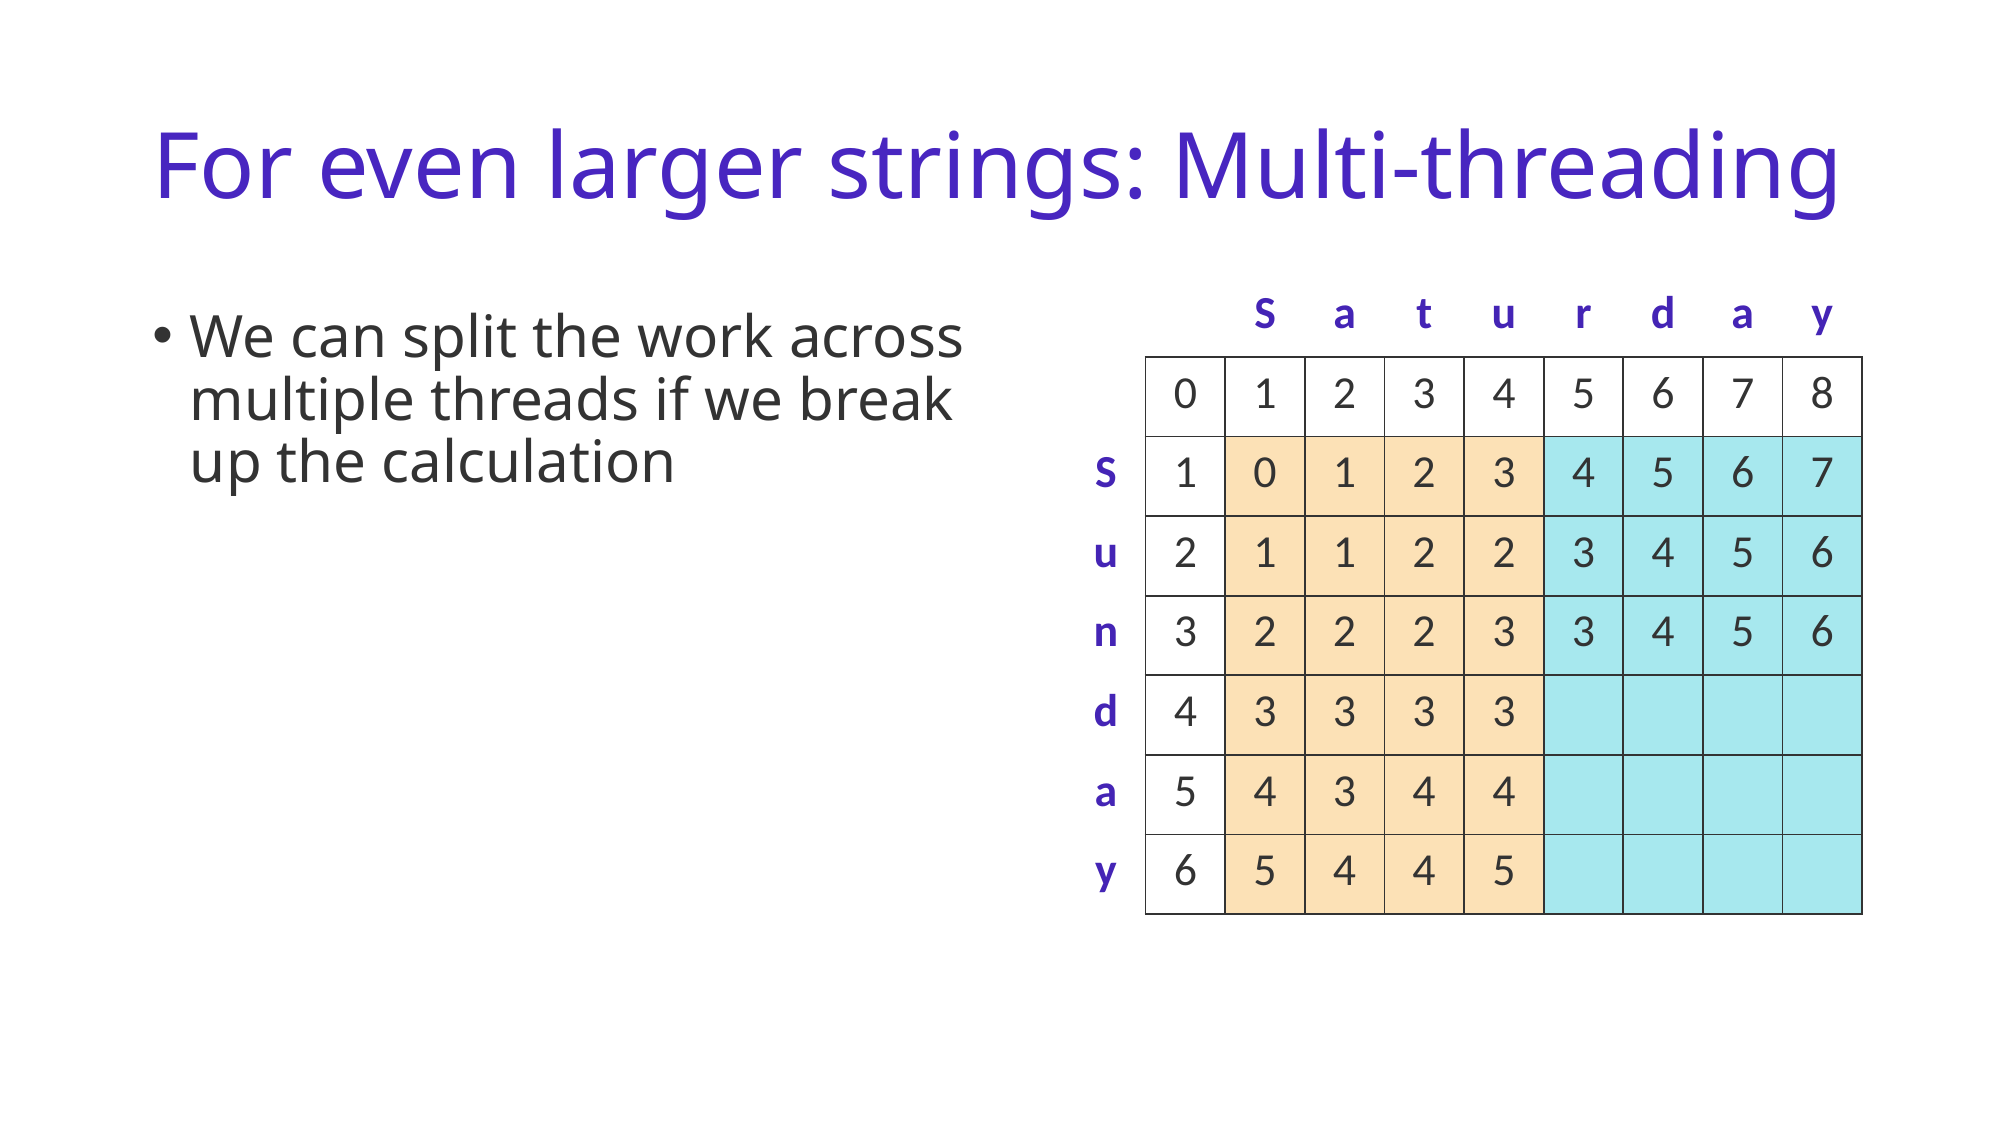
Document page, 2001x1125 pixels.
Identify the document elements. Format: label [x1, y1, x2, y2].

table_cell [1704, 517, 1782, 595]
table_cell [1545, 437, 1622, 515]
table_cell [1704, 756, 1782, 834]
table_cell [1226, 756, 1304, 834]
table_cell [1385, 437, 1463, 515]
table_cell [1385, 676, 1463, 754]
table_header [1066, 277, 1862, 357]
table_cell [1783, 676, 1861, 754]
table_cell [1146, 835, 1224, 913]
table_cell [1066, 357, 1145, 914]
table_cell [1226, 835, 1304, 913]
table_cell [1385, 835, 1463, 913]
table_cell [1146, 517, 1224, 595]
table_cell [1465, 597, 1543, 674]
table_cell [1704, 597, 1782, 674]
table_cell [1704, 676, 1782, 754]
table_cell [1146, 437, 1224, 515]
table_cell [1306, 676, 1384, 754]
table_cell [1545, 597, 1622, 674]
table_cell [1545, 835, 1622, 913]
table_cell [1624, 358, 1702, 436]
table_cell [1465, 358, 1543, 436]
table_cell [1624, 517, 1702, 595]
table_cell [1704, 358, 1782, 436]
table_cell [1783, 597, 1861, 674]
table_cell [1545, 358, 1622, 436]
table_cell [1545, 756, 1622, 834]
table_cell [1146, 597, 1224, 674]
table_cell [1306, 597, 1384, 674]
table_cell [1306, 517, 1384, 595]
table_cell [1385, 597, 1463, 674]
table_cell [1146, 676, 1224, 754]
table_cell [1465, 835, 1543, 913]
table_cell [1624, 835, 1702, 913]
table_cell [1226, 676, 1304, 754]
table_cell [1226, 437, 1304, 515]
table_cell [1226, 517, 1304, 595]
table_cell [1624, 756, 1702, 834]
table_cell [1624, 676, 1702, 754]
table_cell [1226, 597, 1304, 674]
table_cell [1783, 835, 1861, 913]
table_cell [1465, 517, 1543, 595]
table_cell [1306, 358, 1384, 436]
table_cell [1783, 756, 1861, 834]
table_cell [1624, 437, 1702, 515]
table_cell [1306, 756, 1384, 834]
table_cell [1545, 517, 1622, 595]
table_cell [1306, 437, 1384, 515]
table_cell [1624, 597, 1702, 674]
table_cell [1545, 676, 1622, 754]
table_cell [1385, 517, 1463, 595]
table_cell [1704, 437, 1782, 515]
table_cell [1465, 437, 1543, 515]
list [137, 299, 1000, 1014]
table_cell [1465, 756, 1543, 834]
title [137, 59, 1863, 278]
table_cell [1704, 835, 1782, 913]
table_cell [1146, 358, 1224, 436]
table_cell [1385, 358, 1463, 436]
table_cell [1783, 517, 1861, 595]
table_cell [1783, 437, 1861, 515]
table_cell [1385, 756, 1463, 834]
table_cell [1226, 358, 1304, 436]
table_cell [1146, 756, 1224, 834]
table_cell [1306, 835, 1384, 913]
table_cell [1465, 676, 1543, 754]
table_cell [1783, 358, 1861, 436]
